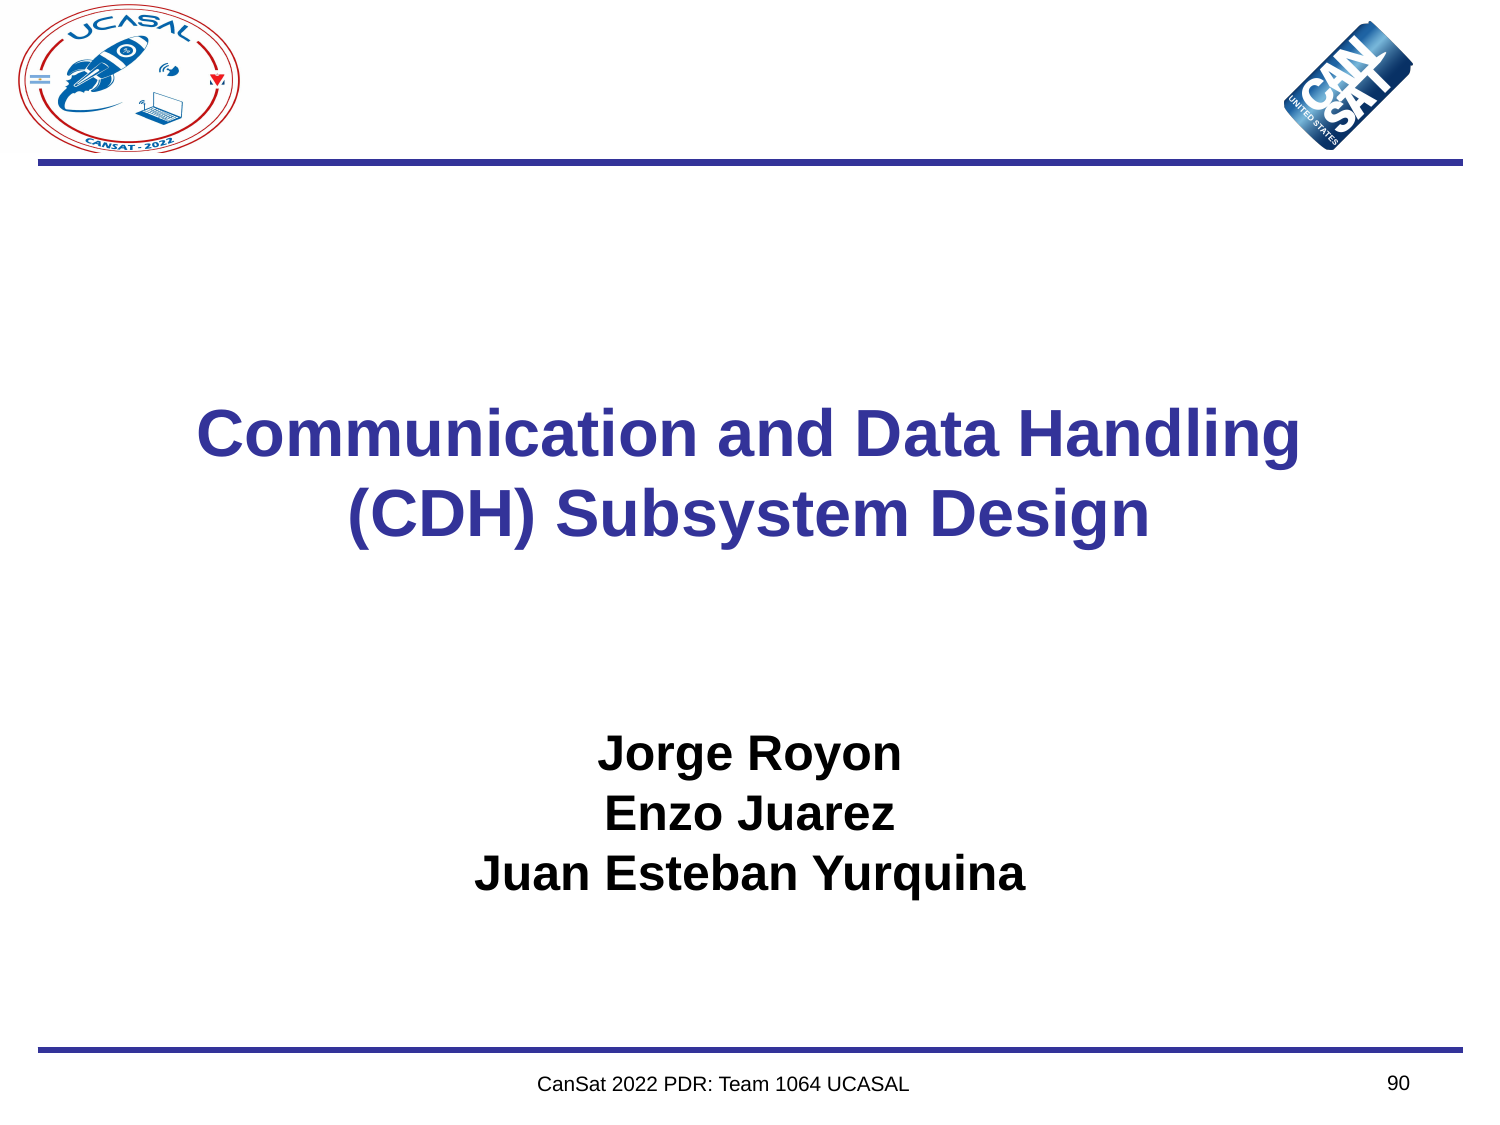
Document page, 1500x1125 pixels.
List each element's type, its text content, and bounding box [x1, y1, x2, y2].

footer CanSat 2022 PDR: Team 1064 UCASAL [423, 1062, 1024, 1103]
title Communication and Data Handling (CDH) Subsystem Design [112, 349, 1388, 591]
picture [1284, 21, 1413, 150]
slide_number ‹#› [1312, 1062, 1425, 1104]
picture [0, 0, 260, 153]
subtitle Jorge Royon Enzo Juarez Juan Esteban Yurquina [225, 712, 1275, 925]
